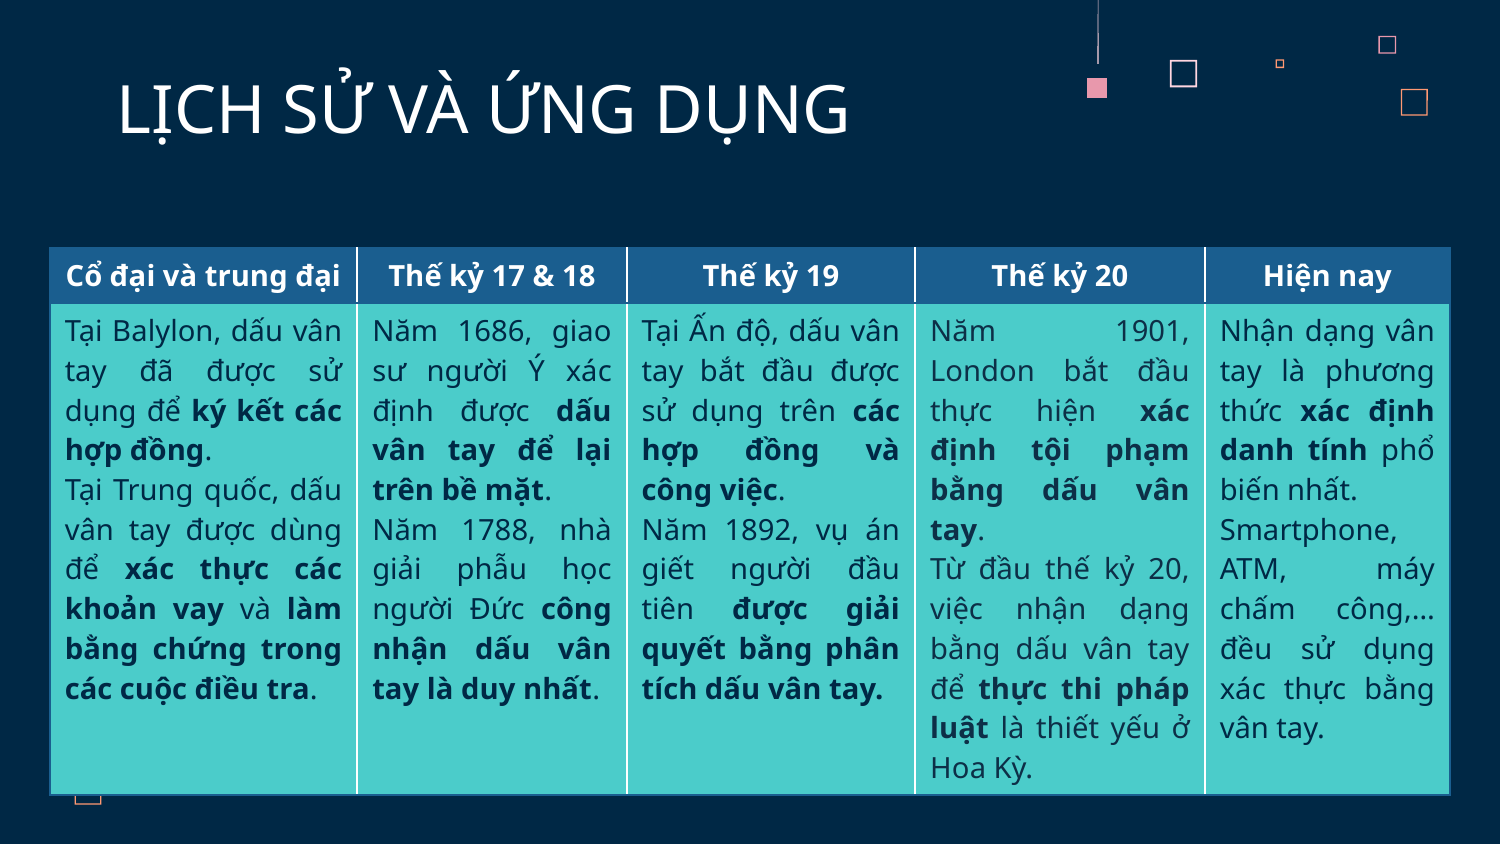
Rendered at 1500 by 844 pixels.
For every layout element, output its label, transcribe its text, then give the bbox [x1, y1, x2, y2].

table_header Hiện nay [1206, 249, 1449, 302]
table_cell Năm 1901, London bắt đầu thực hiện xác định tội phạm bằng dấu vân tay. Từ đầu thế kỷ 20, việc nhận dạng bằng dấu vân tay để thực thi pháp luật là thiết yếu ở Hoa Kỳ. [916, 304, 1204, 794]
table_cell Nhận dạng vân tay là phương thức xác định danh tính phổ biến nhất. Smartphone, ATM, máy chấm công,… đều sử dụng xác thực bằng vân tay. [1206, 304, 1449, 794]
table_header Thế kỷ 20 [916, 249, 1204, 302]
table_header Cổ đại và trung đại [51, 249, 356, 302]
text_box LỊCH SỬ VÀ ỨNG DỤNG [101, 67, 1000, 163]
table_cell Năm 1686, giao sư người Ý xác định được dấu vân tay để lại trên bề mặt. Năm 1788, nhà giải phẫu học người Đức công nhận dấu vân tay là duy nhất. [358, 304, 626, 794]
table_cell Tại Ấn độ, dấu vân tay bắt đầu được sử dụng trên các hợp đồng và công việc. Năm 1892, vụ án giết người đầu tiên được giải quyết bằng phân tích dấu vân tay. [628, 304, 914, 794]
table_header Thế kỷ 17 & 18 [358, 249, 626, 302]
table_cell Tại Balylon, dấu vân tay đã được sử dụng để ký kết các hợp đồng. Tại Trung quốc, dấu vân tay được dùng để xác thực các khoản vay và làm bằng chứng trong các cuộc điều tra. [51, 304, 356, 794]
table_header Thế kỷ 19 [628, 249, 914, 302]
